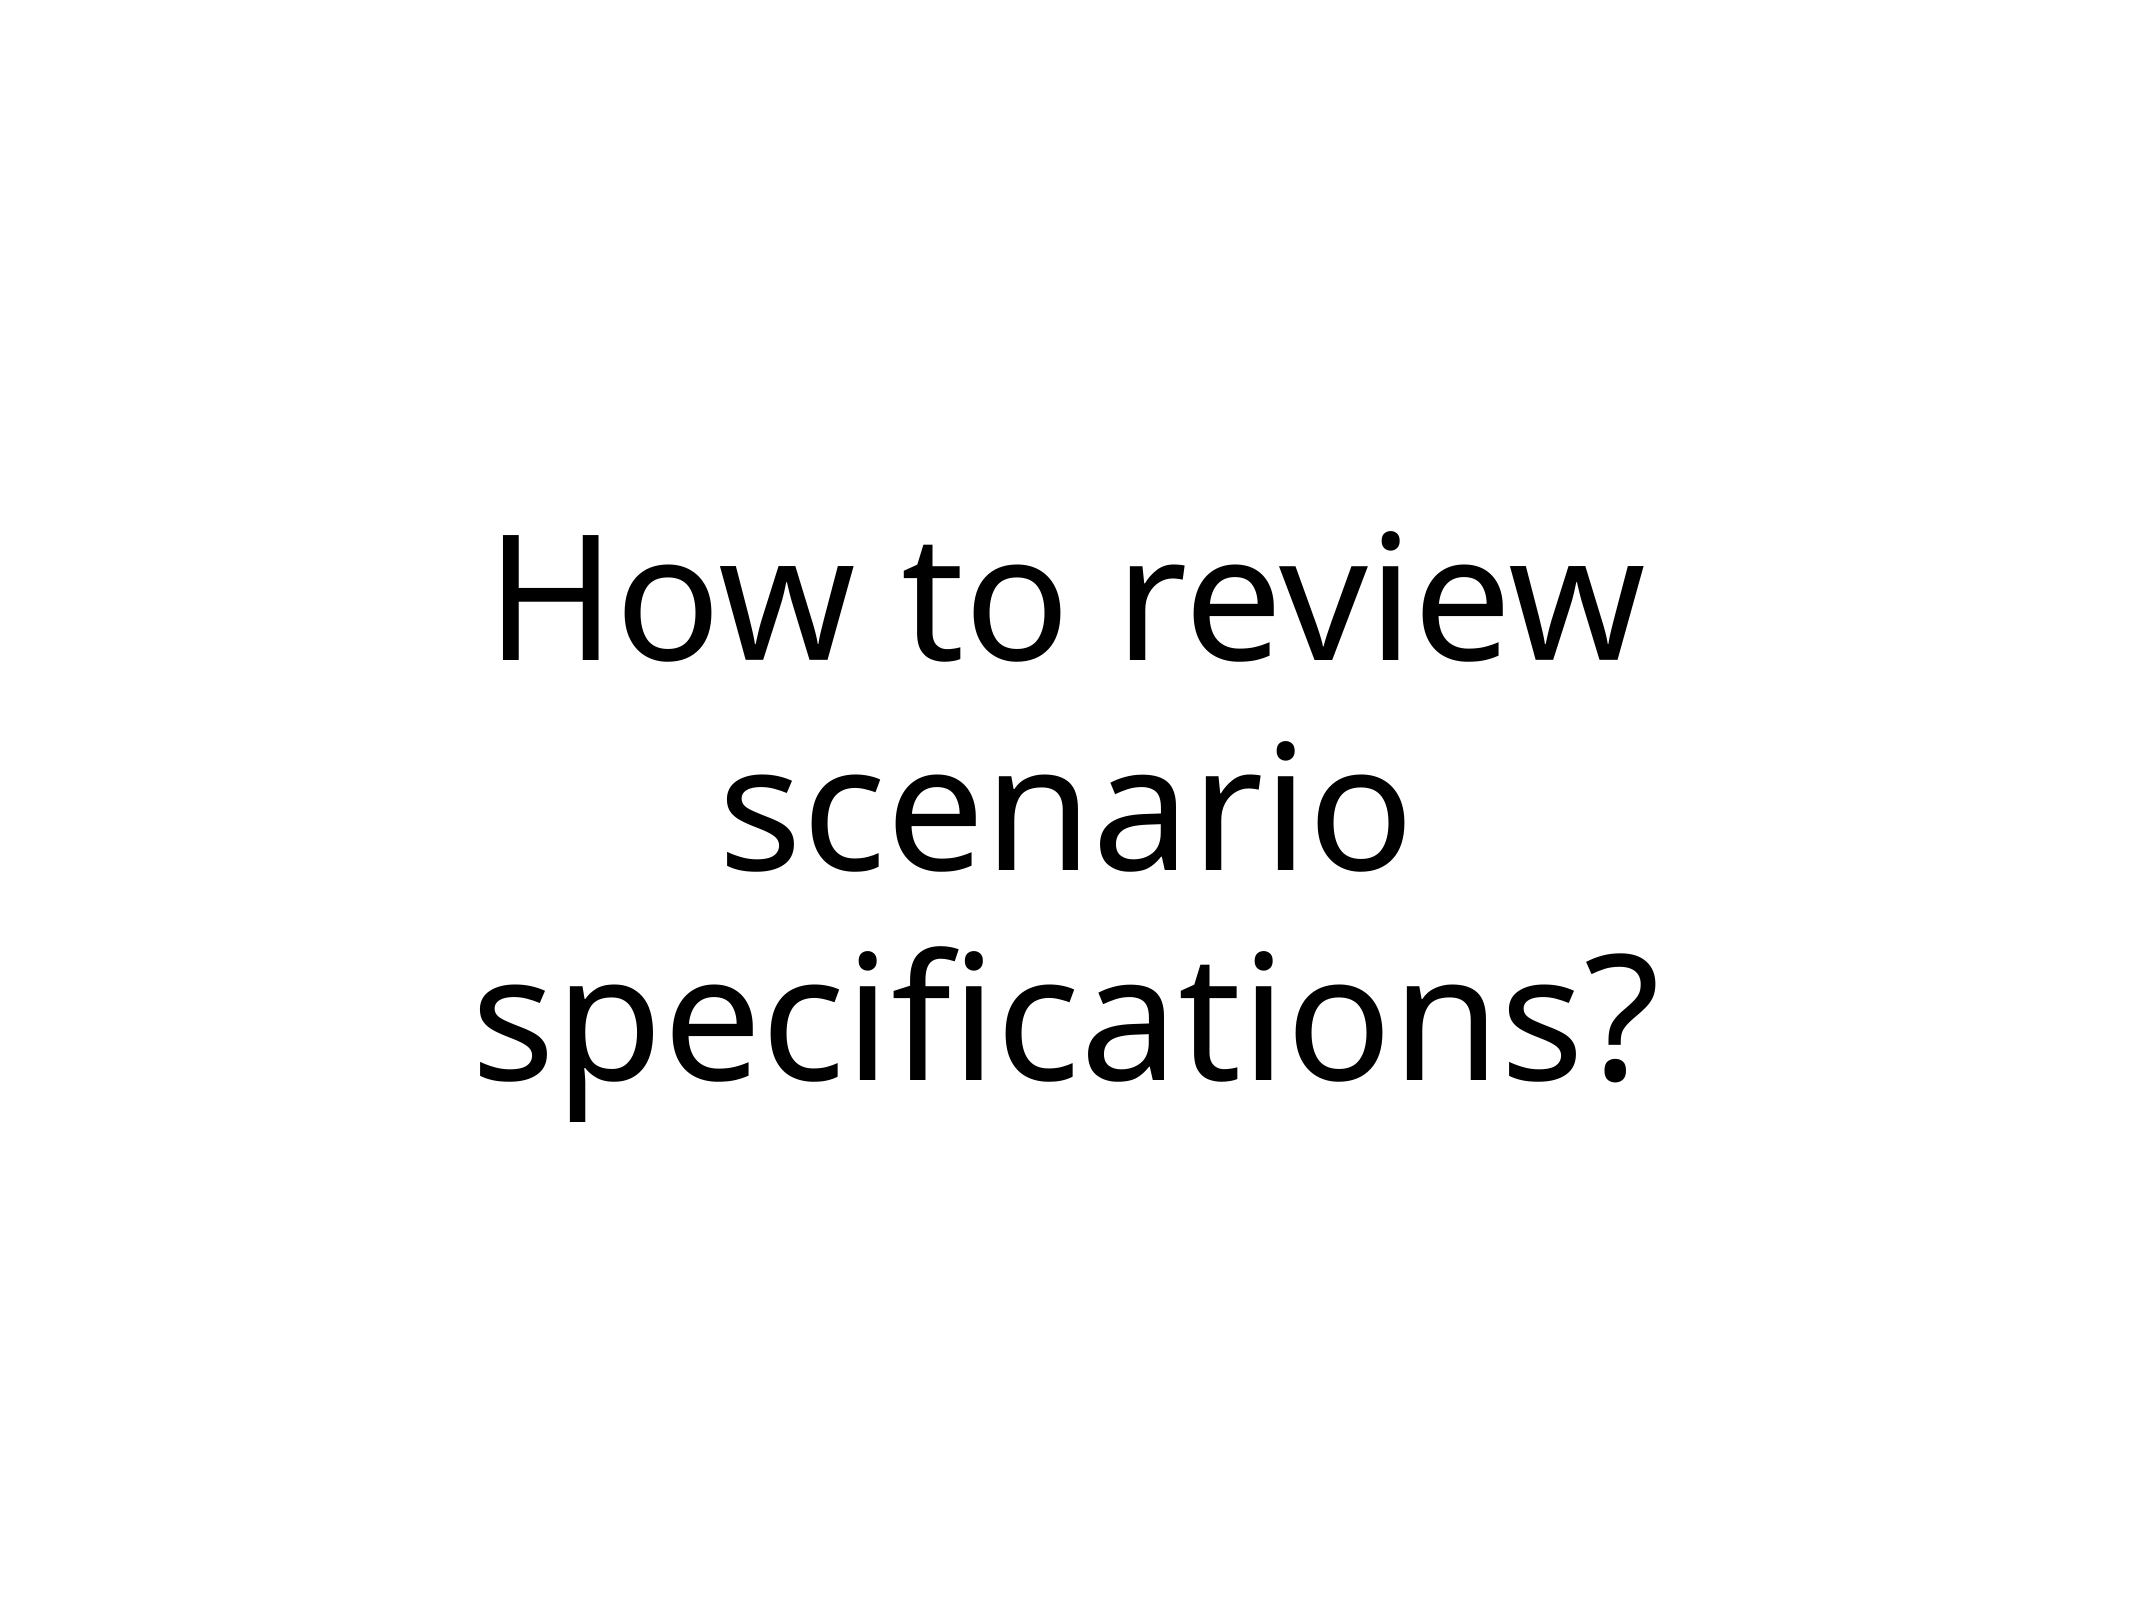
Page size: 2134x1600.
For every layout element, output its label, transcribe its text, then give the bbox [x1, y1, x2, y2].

title How to review scenario specifications? [207, 486, 1926, 1113]
